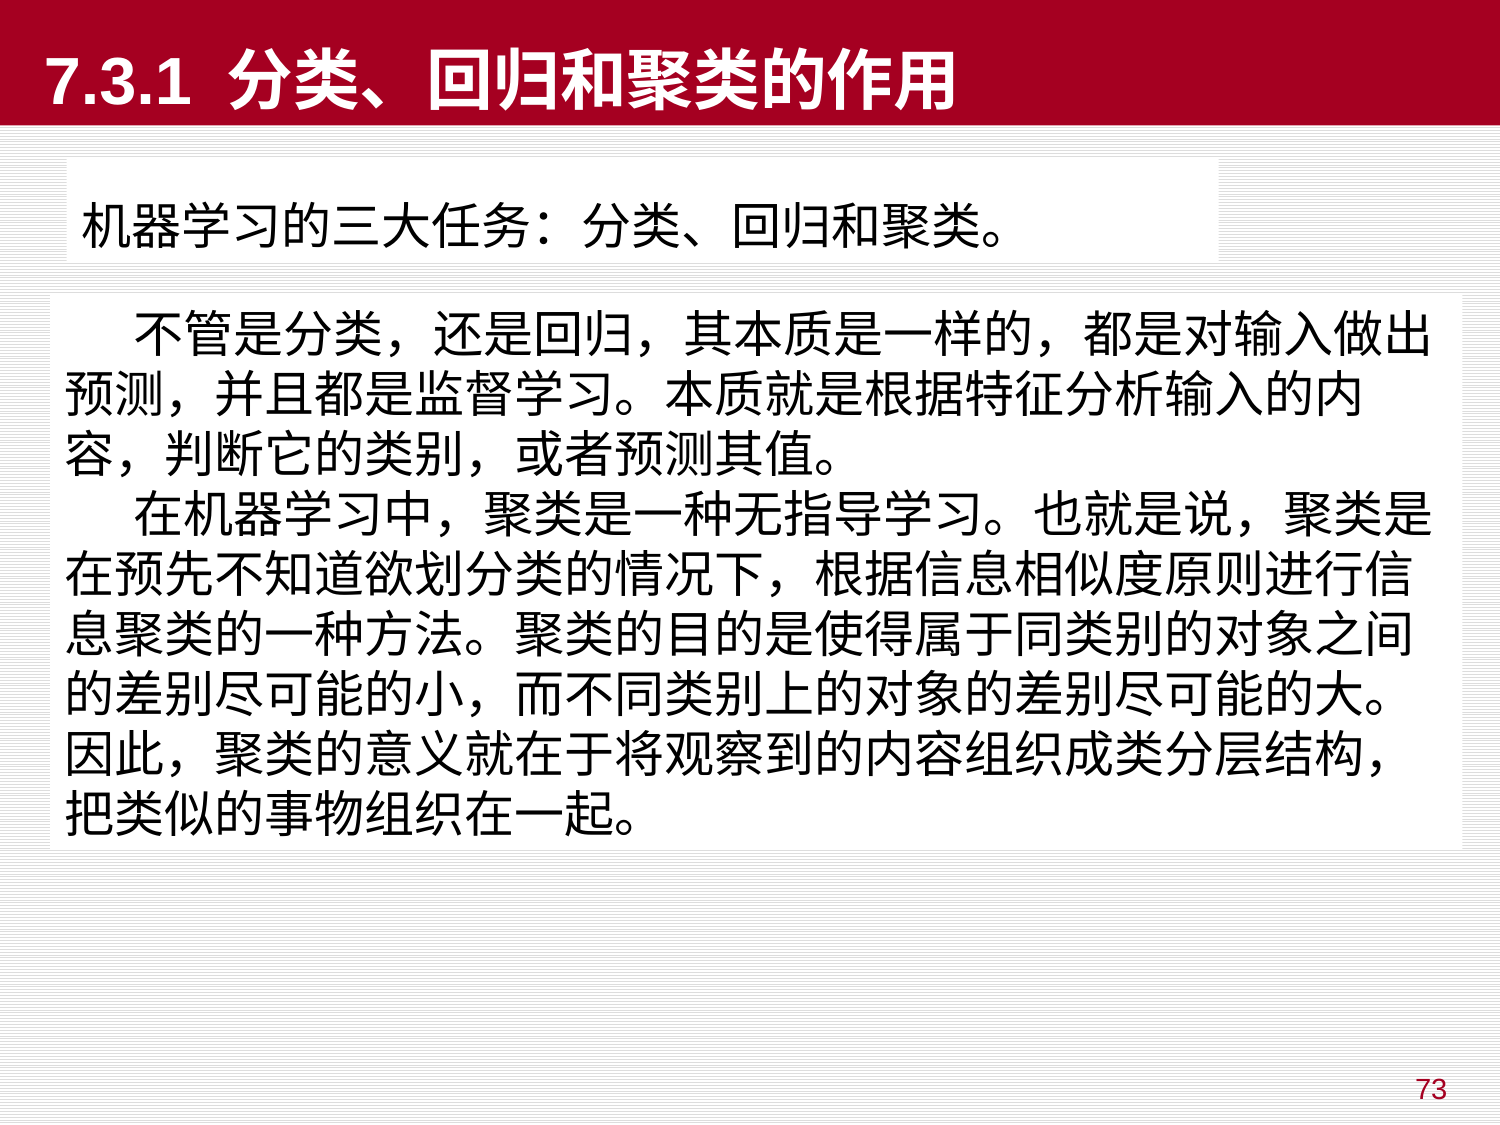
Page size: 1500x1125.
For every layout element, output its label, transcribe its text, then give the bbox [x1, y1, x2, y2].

text_box 不管是分类，还是回归，其本质是一样的，都是对输入做出预测，并且都是监督学习。本质就是根据特征分析输入的内容，判断它的类别，或者预测其值。 在机器学习中，聚类是一种无指导学习。也就是说，聚类是在预先不知道欲划分类的情况下，根据信息相似度原则进行信息聚类的一种方法。聚类的目的是使得属于同类别的对象之间的差别尽可能的小，而不同类别上的对象的差别尽可能的大。因此，聚类的意义就在于将观察到的内容组织成类分层结构，把类似的事物组织在一起。 [50, 294, 1463, 850]
text_box 机器学习的三大任务：分类、回归和聚类。 [66, 157, 1219, 262]
slide_number 73 [1137, 1062, 1463, 1122]
title 7.3.1 分类、回归和聚类的作用 [0, 0, 1500, 126]
